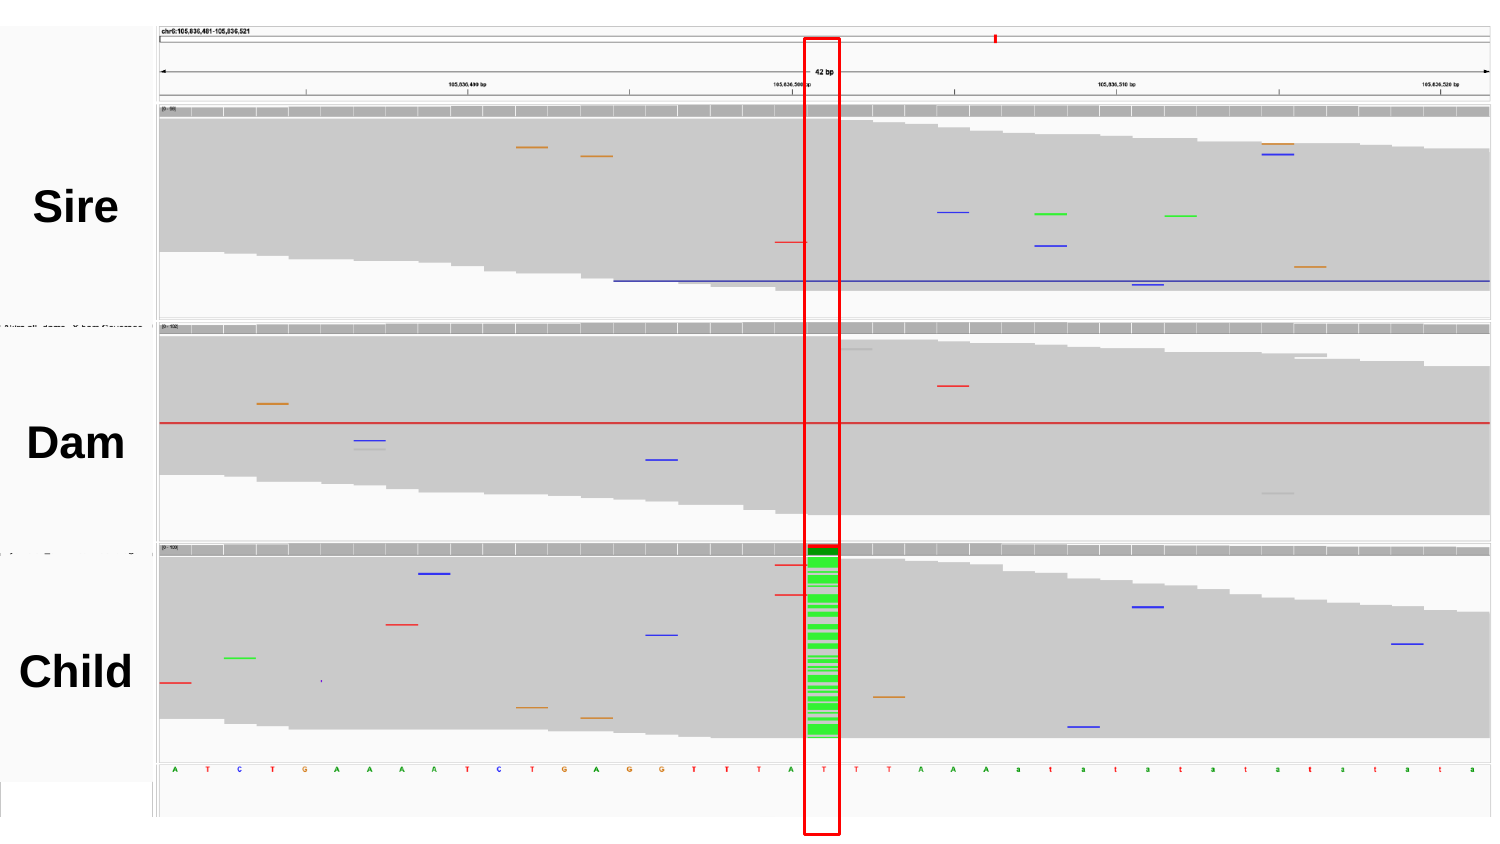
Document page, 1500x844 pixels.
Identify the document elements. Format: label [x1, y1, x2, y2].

picture [0, 26, 1500, 818]
text_box [804, 827, 840, 835]
